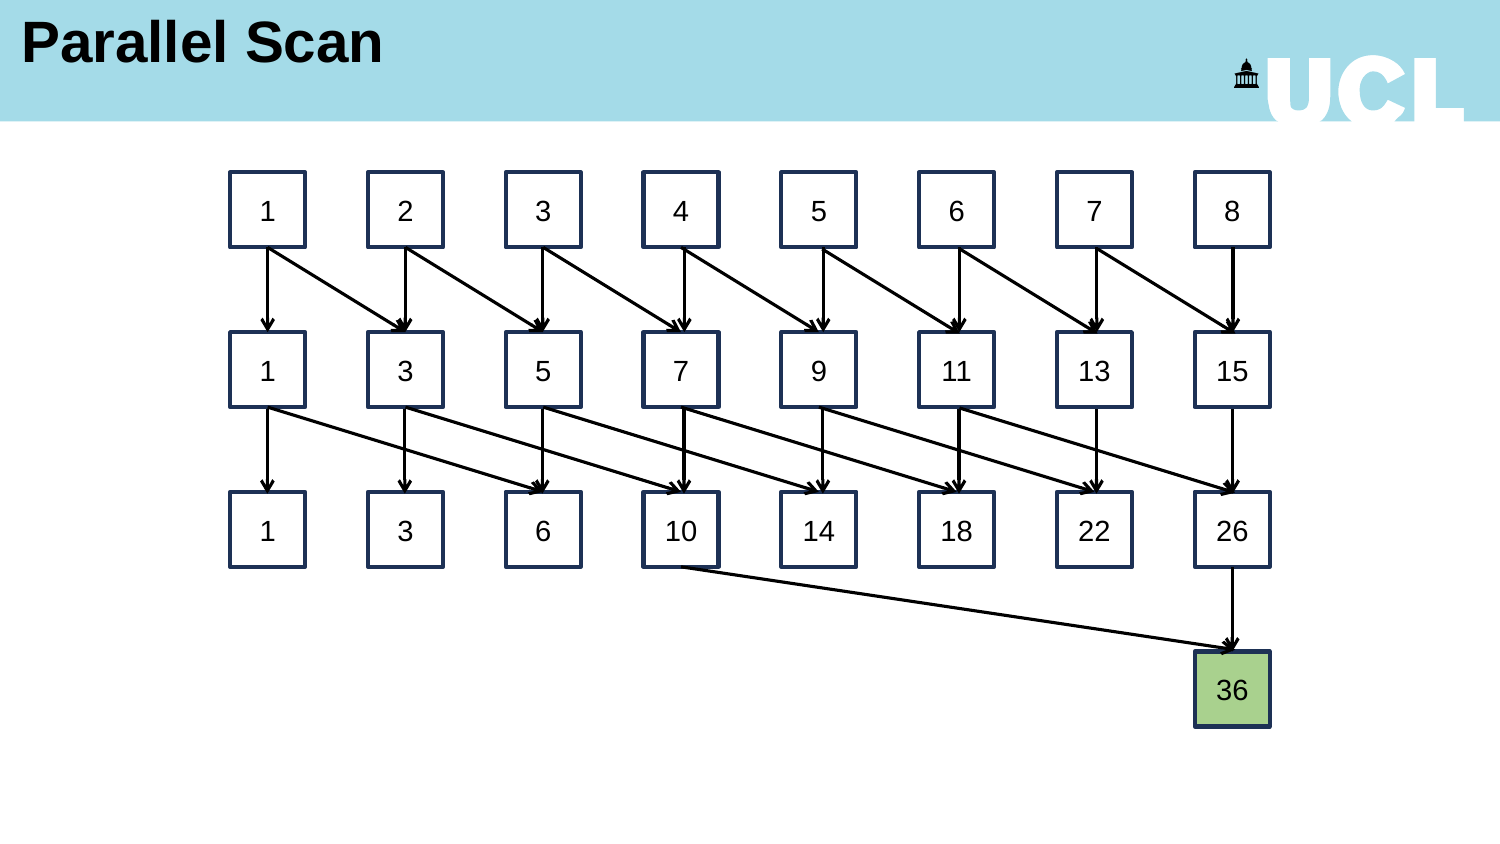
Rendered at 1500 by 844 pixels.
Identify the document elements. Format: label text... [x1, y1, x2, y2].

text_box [680, 247, 820, 333]
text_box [229, 331, 1270, 408]
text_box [1097, 248, 1236, 334]
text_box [229, 172, 1270, 248]
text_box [267, 406, 404, 493]
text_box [821, 248, 958, 334]
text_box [543, 247, 678, 333]
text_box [680, 566, 1231, 650]
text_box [680, 406, 817, 493]
text_box 36 [1193, 649, 1272, 729]
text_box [1096, 407, 1236, 493]
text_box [959, 248, 1096, 334]
text_box Parallel Scan [0, 18, 1286, 101]
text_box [229, 491, 1270, 568]
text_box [543, 406, 679, 493]
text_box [405, 247, 540, 333]
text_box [267, 247, 403, 333]
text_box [818, 406, 1095, 493]
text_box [405, 406, 541, 493]
